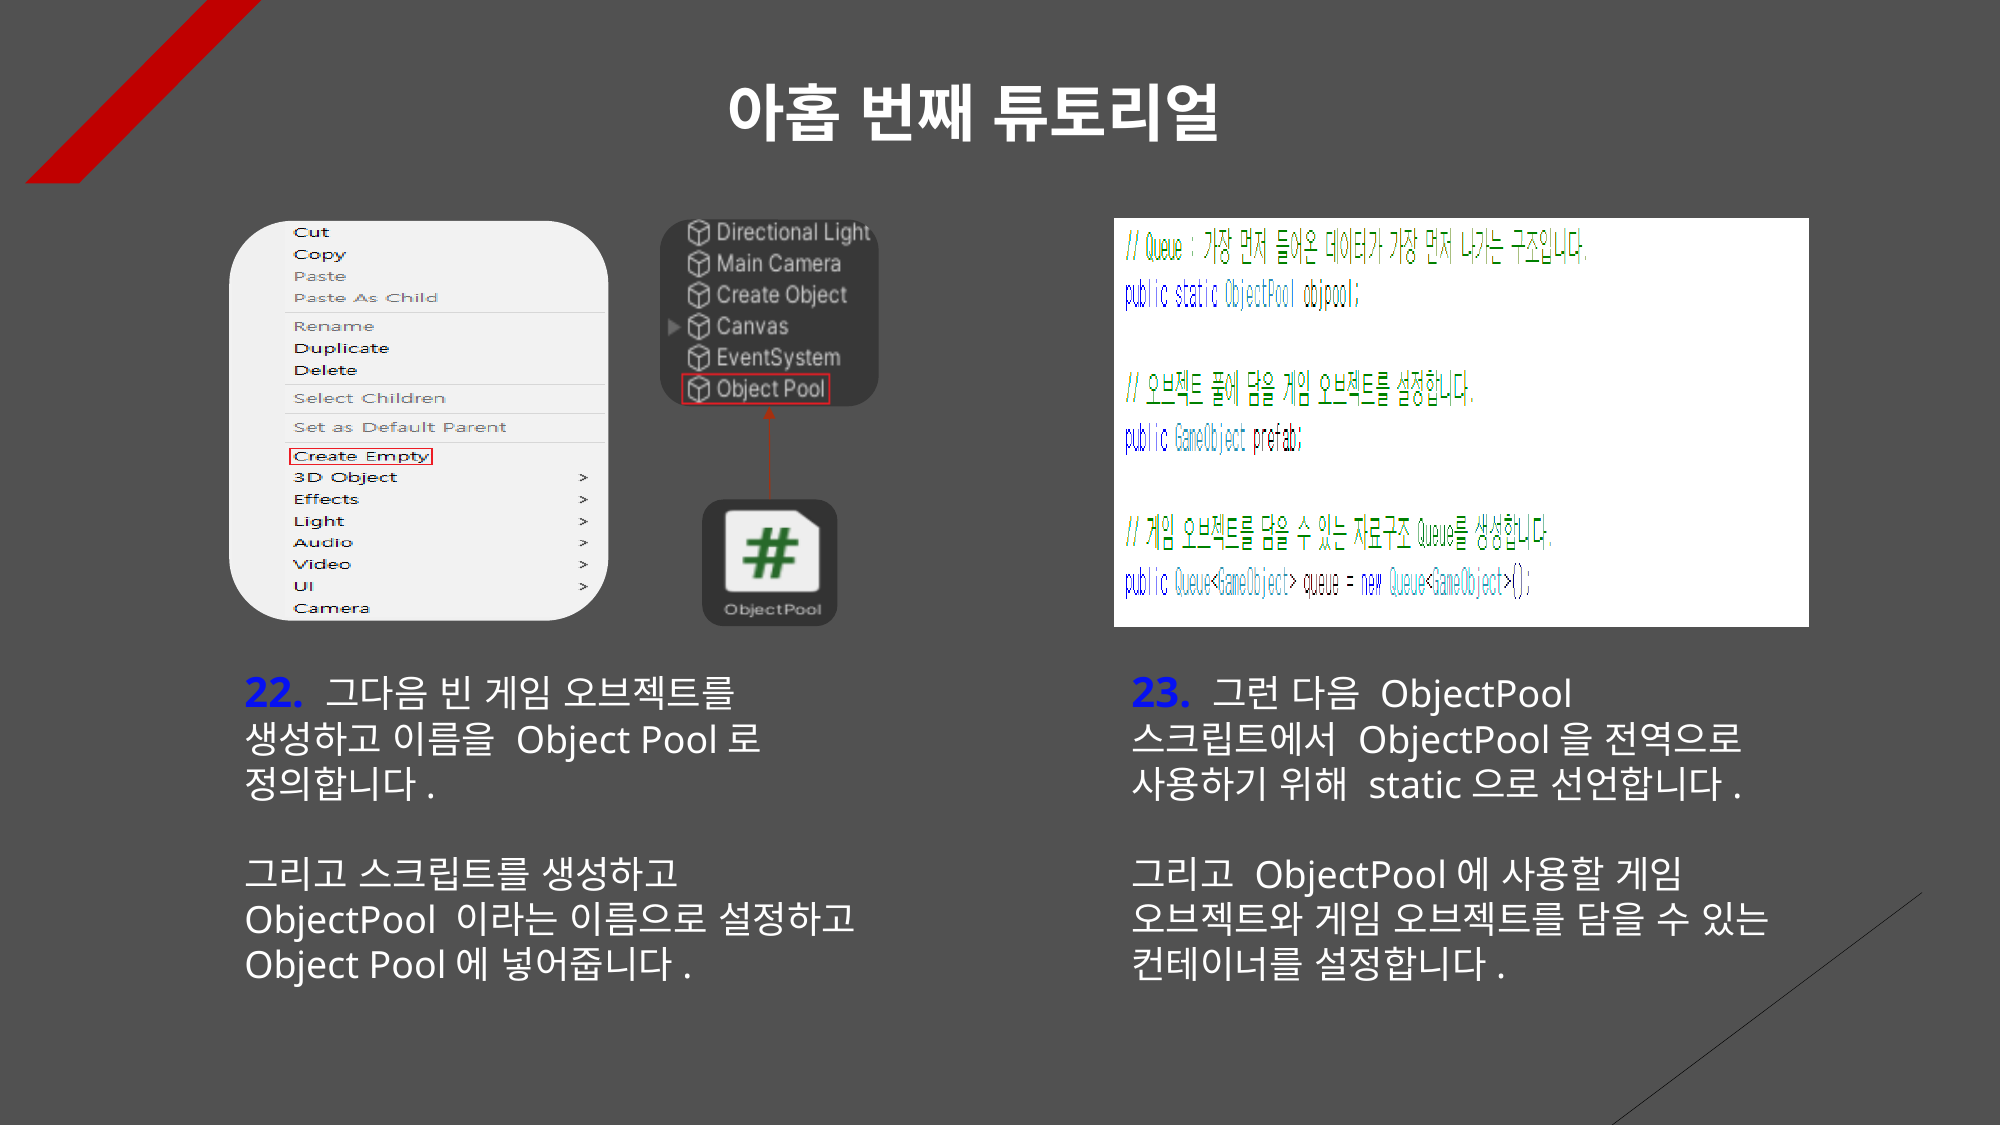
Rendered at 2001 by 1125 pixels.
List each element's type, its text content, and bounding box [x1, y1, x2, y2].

picture [229, 220, 609, 621]
text_box 아홉 번째 튜토리얼 [712, 66, 1289, 157]
picture [659, 219, 879, 407]
picture [702, 499, 838, 627]
text_box 22. 그다음 빈 게임 오브젝트를 생성하고 이름을 Object Pool로 정의합니다. 그리고 스크립트를 생성하고 ObjectPool 이라는 이름으로 설정하고 Object Pool에 넣어줍니다. [229, 658, 880, 994]
picture [1114, 218, 1809, 627]
text_box 23. 그런 다음 ObjectPool 스크립트에서 ObjectPool을 전역으로 사용하기 위해 static으로 선언합니다. 그리고 ObjectPool에 사용할 게임 오브젝트와 게임 오브젝트를 담을 수 있는 컨테이너를 설정합니다. [1116, 658, 1809, 994]
